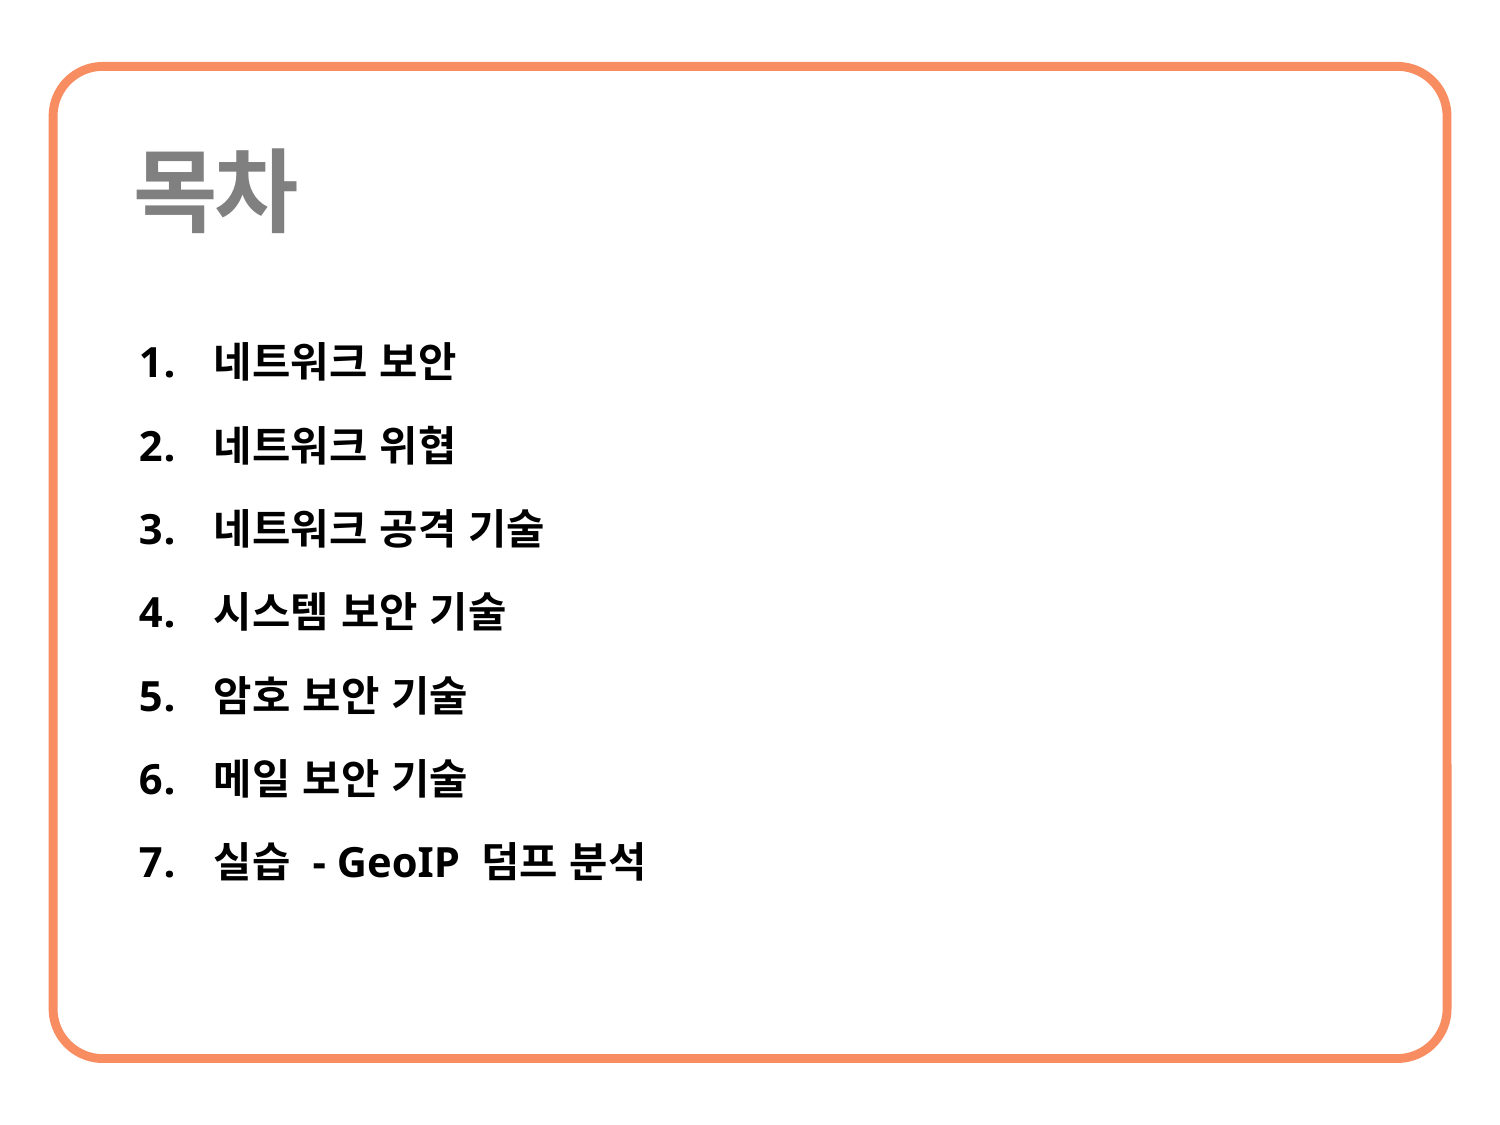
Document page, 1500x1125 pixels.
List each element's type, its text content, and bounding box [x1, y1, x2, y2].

list 네트워크 보안 네트워크 위협 네트워크 공격 기술 시스템 보안 기술 암호 보안 기술 메일 보안 기술 실습 - GeoIP 덤프 분석 [123, 303, 1374, 978]
